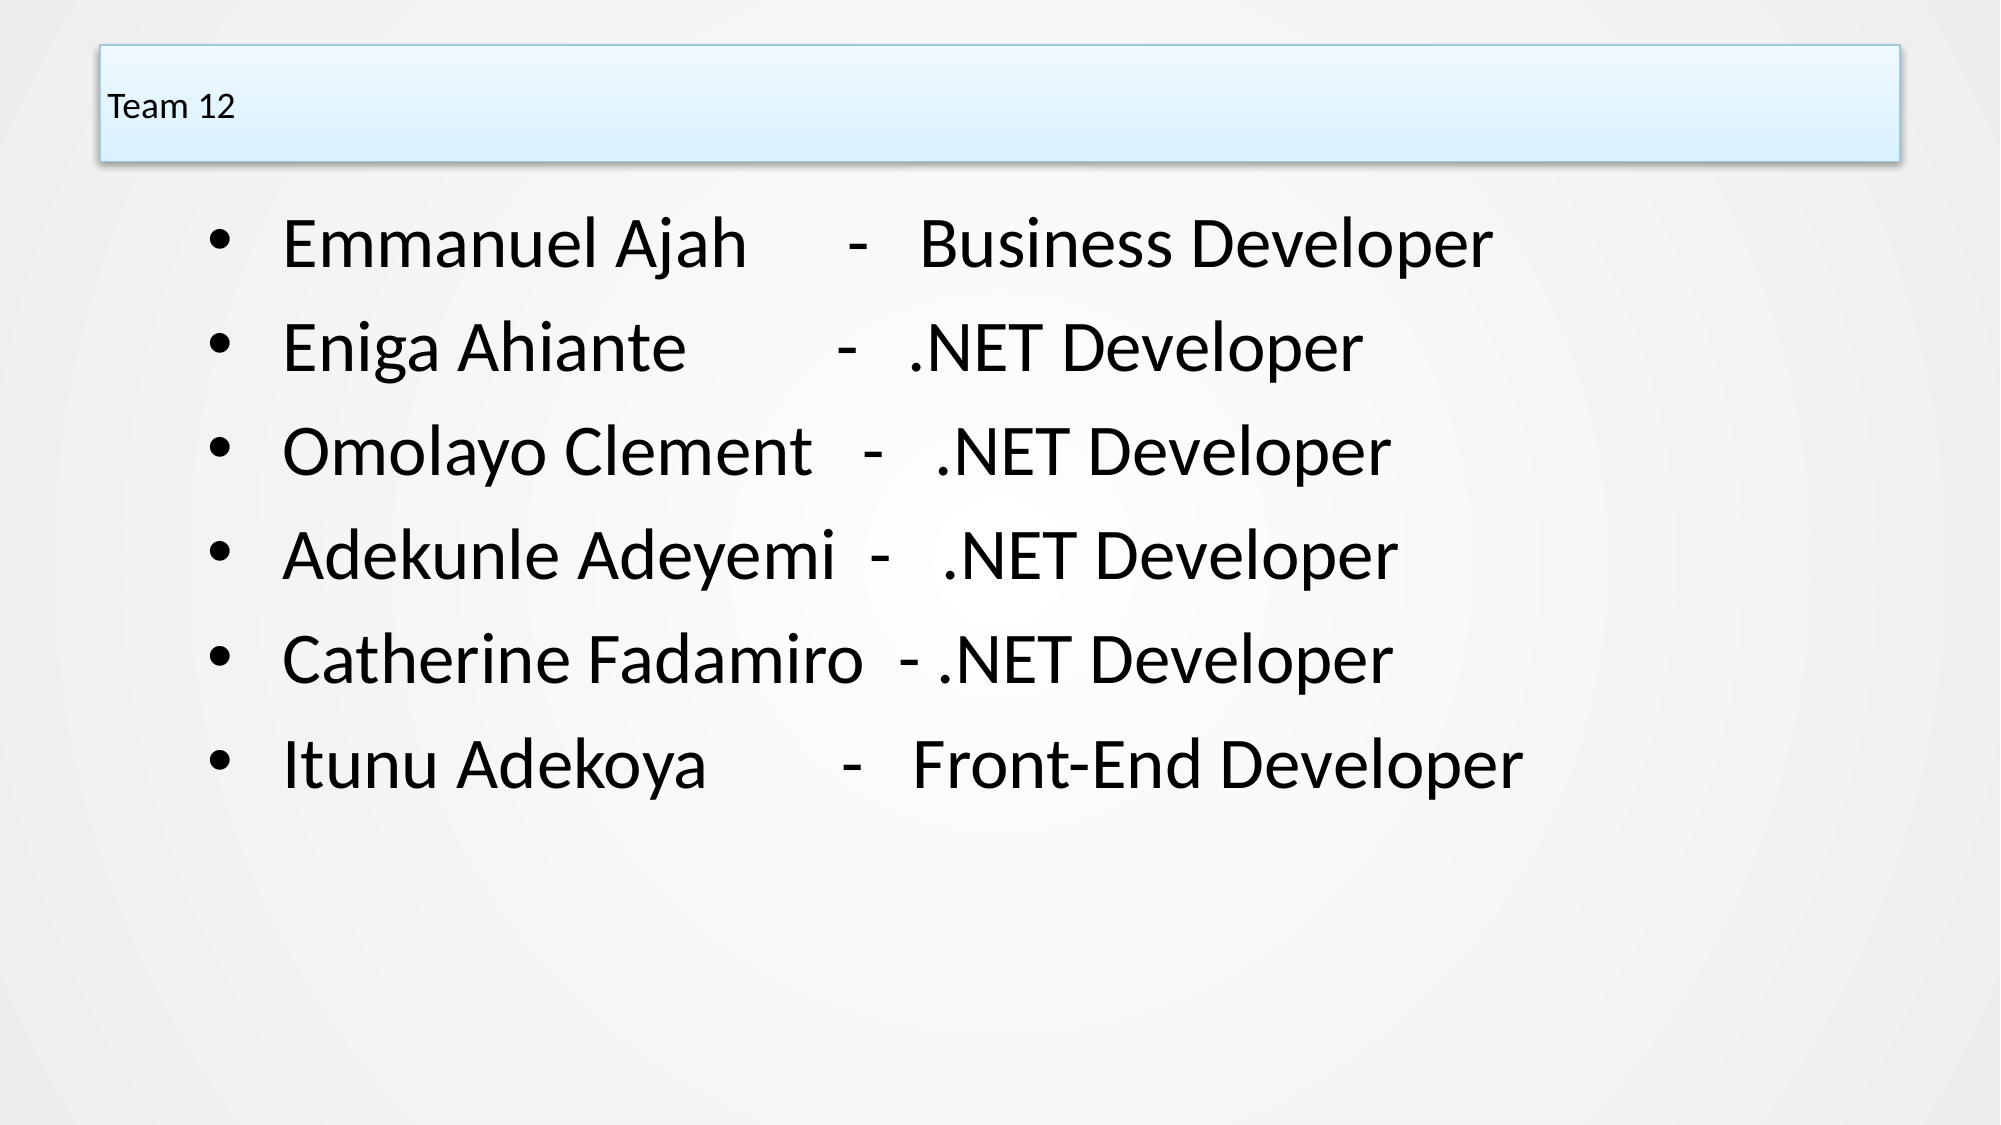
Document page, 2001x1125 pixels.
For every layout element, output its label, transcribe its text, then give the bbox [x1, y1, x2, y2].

list Emmanuel Ajah - Business Developer Eniga Ahiante - .NET Developer Omolayo Clement - .NET Developer Adekunle Adeyemi - .NET Developer Catherine Fadamiro - .NET Developer Itunu Adekoya - Front-End Developer [99, 186, 1901, 1006]
title Team 12 [99, 44, 1901, 163]
